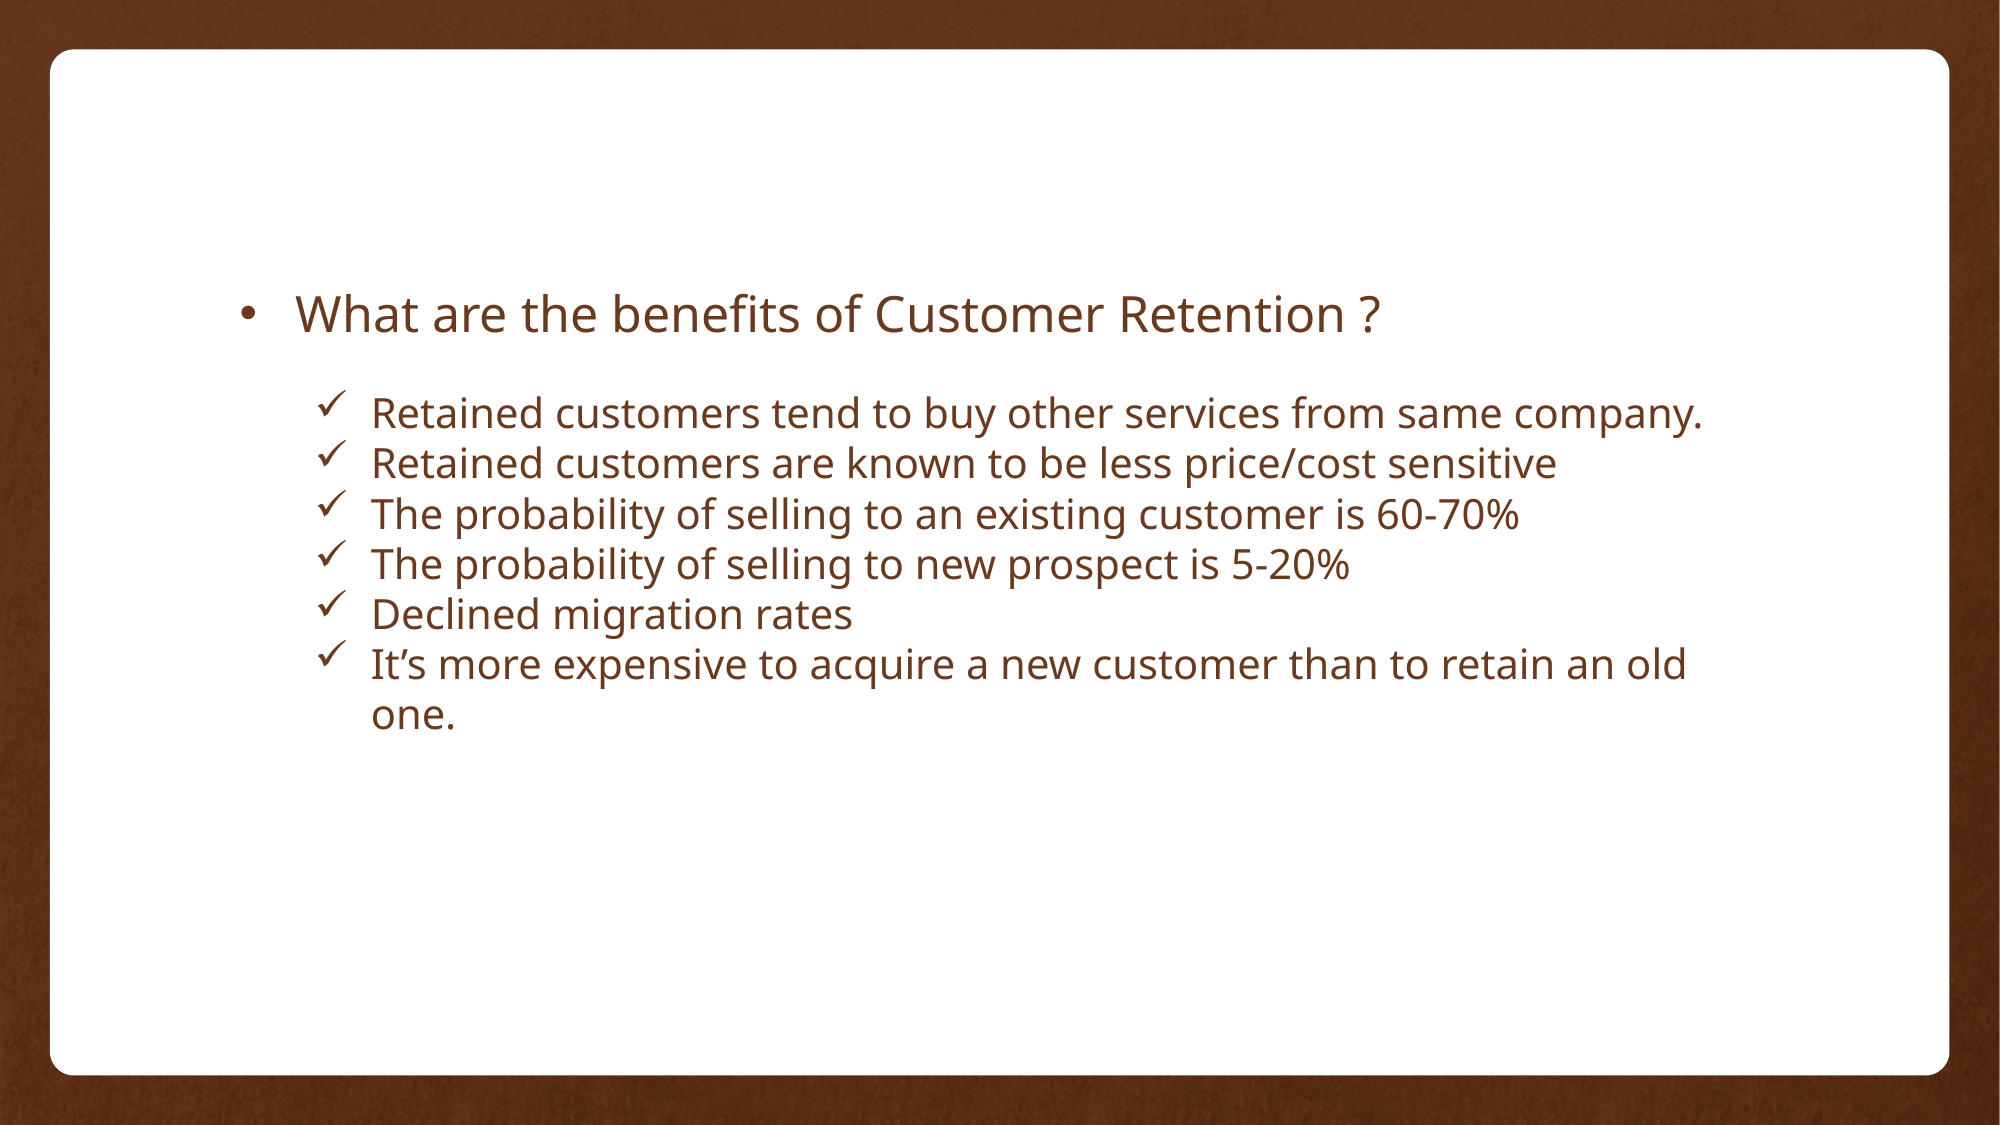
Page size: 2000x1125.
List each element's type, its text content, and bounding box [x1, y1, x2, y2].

text_box What are the benefits of Customer Retention ? Retained customers tend to buy other services from same company. Retained customers are known to be less price/cost sensitive The probability of selling to an existing customer is 60-70% The probability of selling to new prospect is 5-20% Declined migration rates It’s more expensive to acquire a new customer than to retain an old one. [224, 274, 1775, 795]
